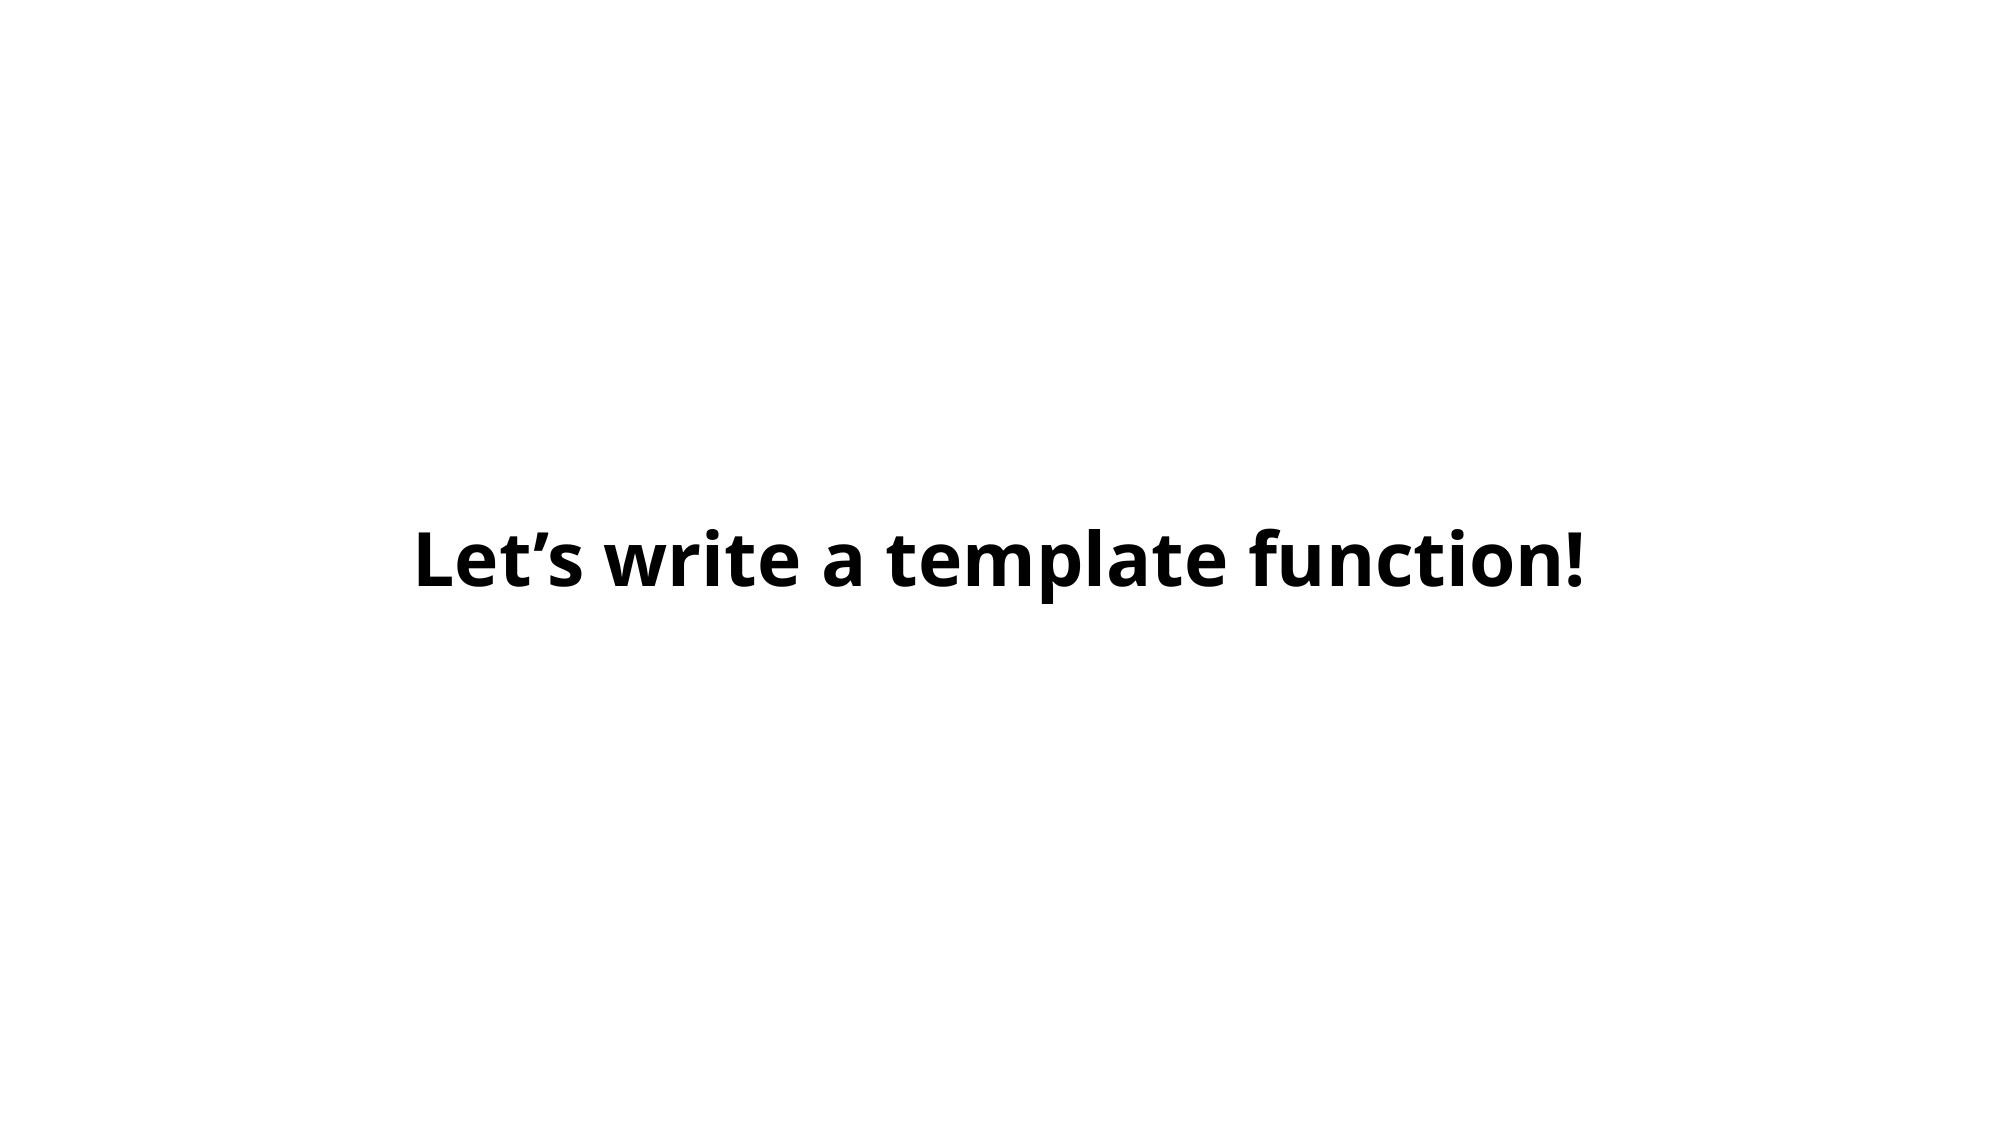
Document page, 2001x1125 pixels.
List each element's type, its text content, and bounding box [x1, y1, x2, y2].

title Let’s write a template function! [64, 499, 1936, 626]
